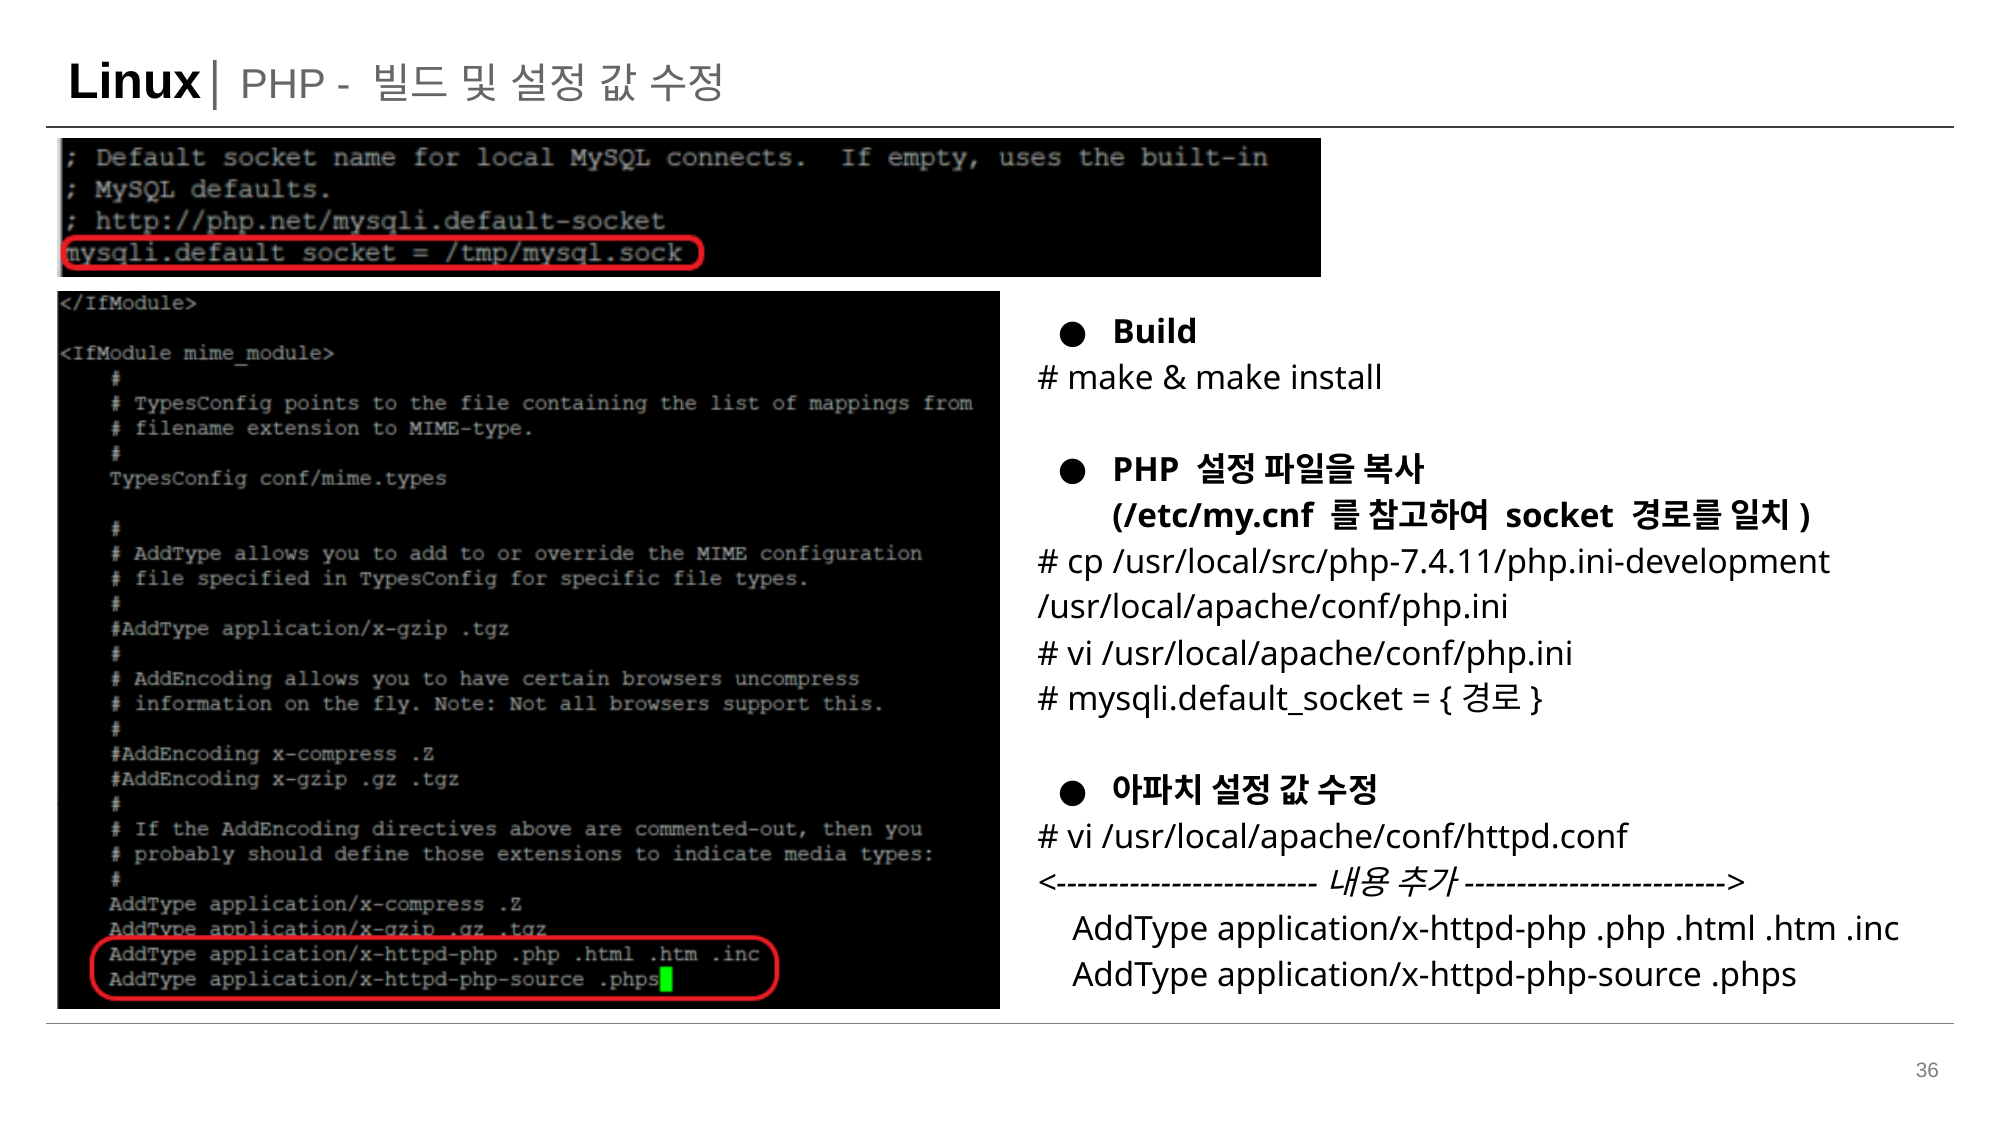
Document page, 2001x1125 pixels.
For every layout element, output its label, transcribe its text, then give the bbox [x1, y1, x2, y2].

picture [57, 291, 1000, 1009]
title Linux| PHP - 빌드 및 설정 값 수정 [68, 40, 1840, 125]
picture [57, 138, 1321, 278]
text_box Build # make & make install PHP 설정 파일을 복사 (/etc/my.cnf 를 참고하여 socket 경로를 일치) # cp /usr/local/src/php-7.4.11/php.ini-development /usr/local/apache/conf/php.ini # vi /usr/local/apache/conf/php.ini # mysqli.default_socket = {경로} 아파치 설정 값 수정 # vi /usr/local/apache/conf/httpd.conf <-------------------------내용 추가-------------------------> AddType application/x-httpd-php .php .html .htm .inc AddType application/x-httpd-php-source .phps [1022, 289, 1991, 419]
